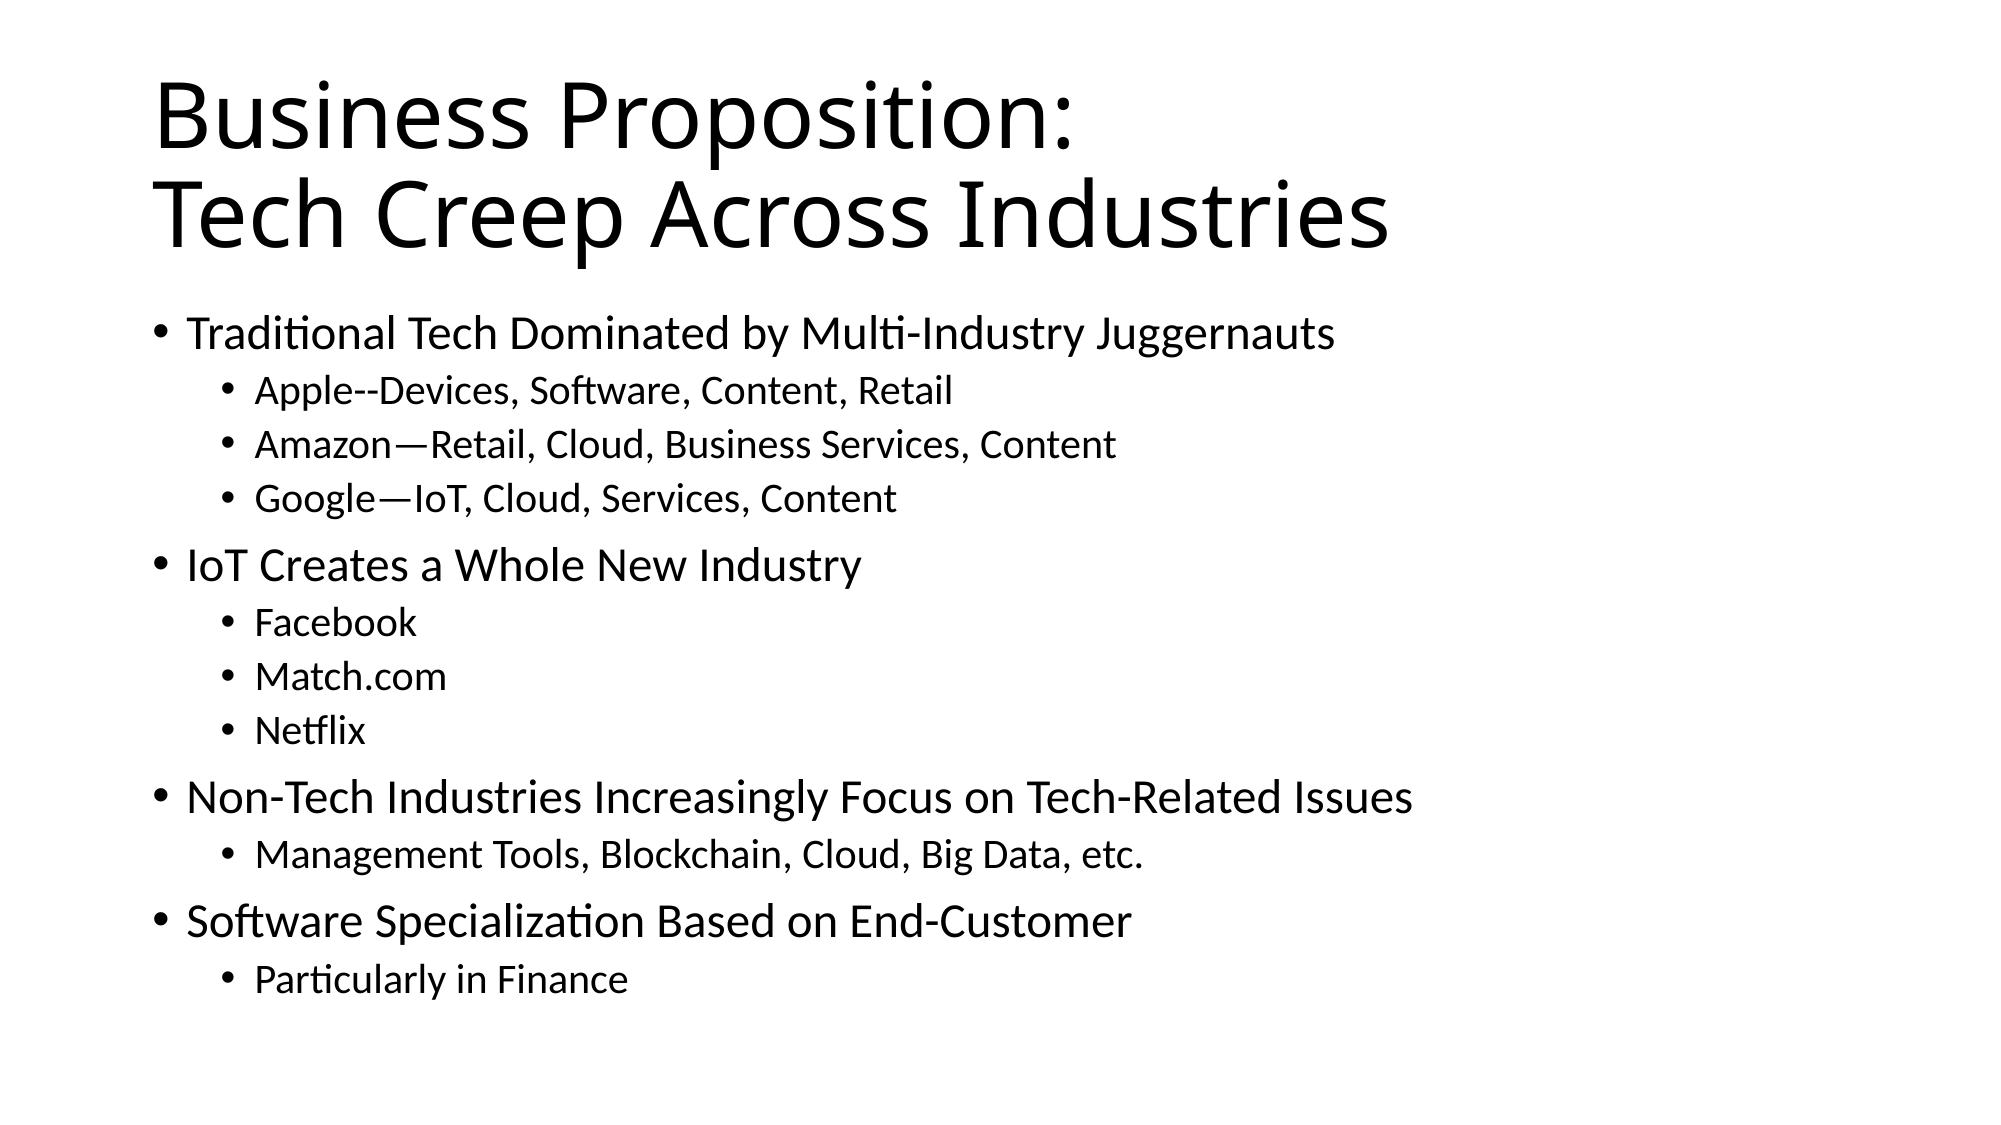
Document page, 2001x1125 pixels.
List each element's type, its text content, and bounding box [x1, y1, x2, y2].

list Traditional Tech Dominated by Multi-Industry Juggernauts Apple--Devices, Software, Content, Retail Amazon—Retail, Cloud, Business Services, Content Google—IoT, Cloud, Services, Content IoT Creates a Whole New Industry Facebook Match.com Netflix Non-Tech Industries Increasingly Focus on Tech-Related Issues Management Tools, Blockchain, Cloud, Big Data, etc. Software Specialization Based on End-Customer Particularly in Finance [137, 299, 1863, 1014]
title Business Proposition: Tech Creep Across Industries [137, 59, 1863, 278]
